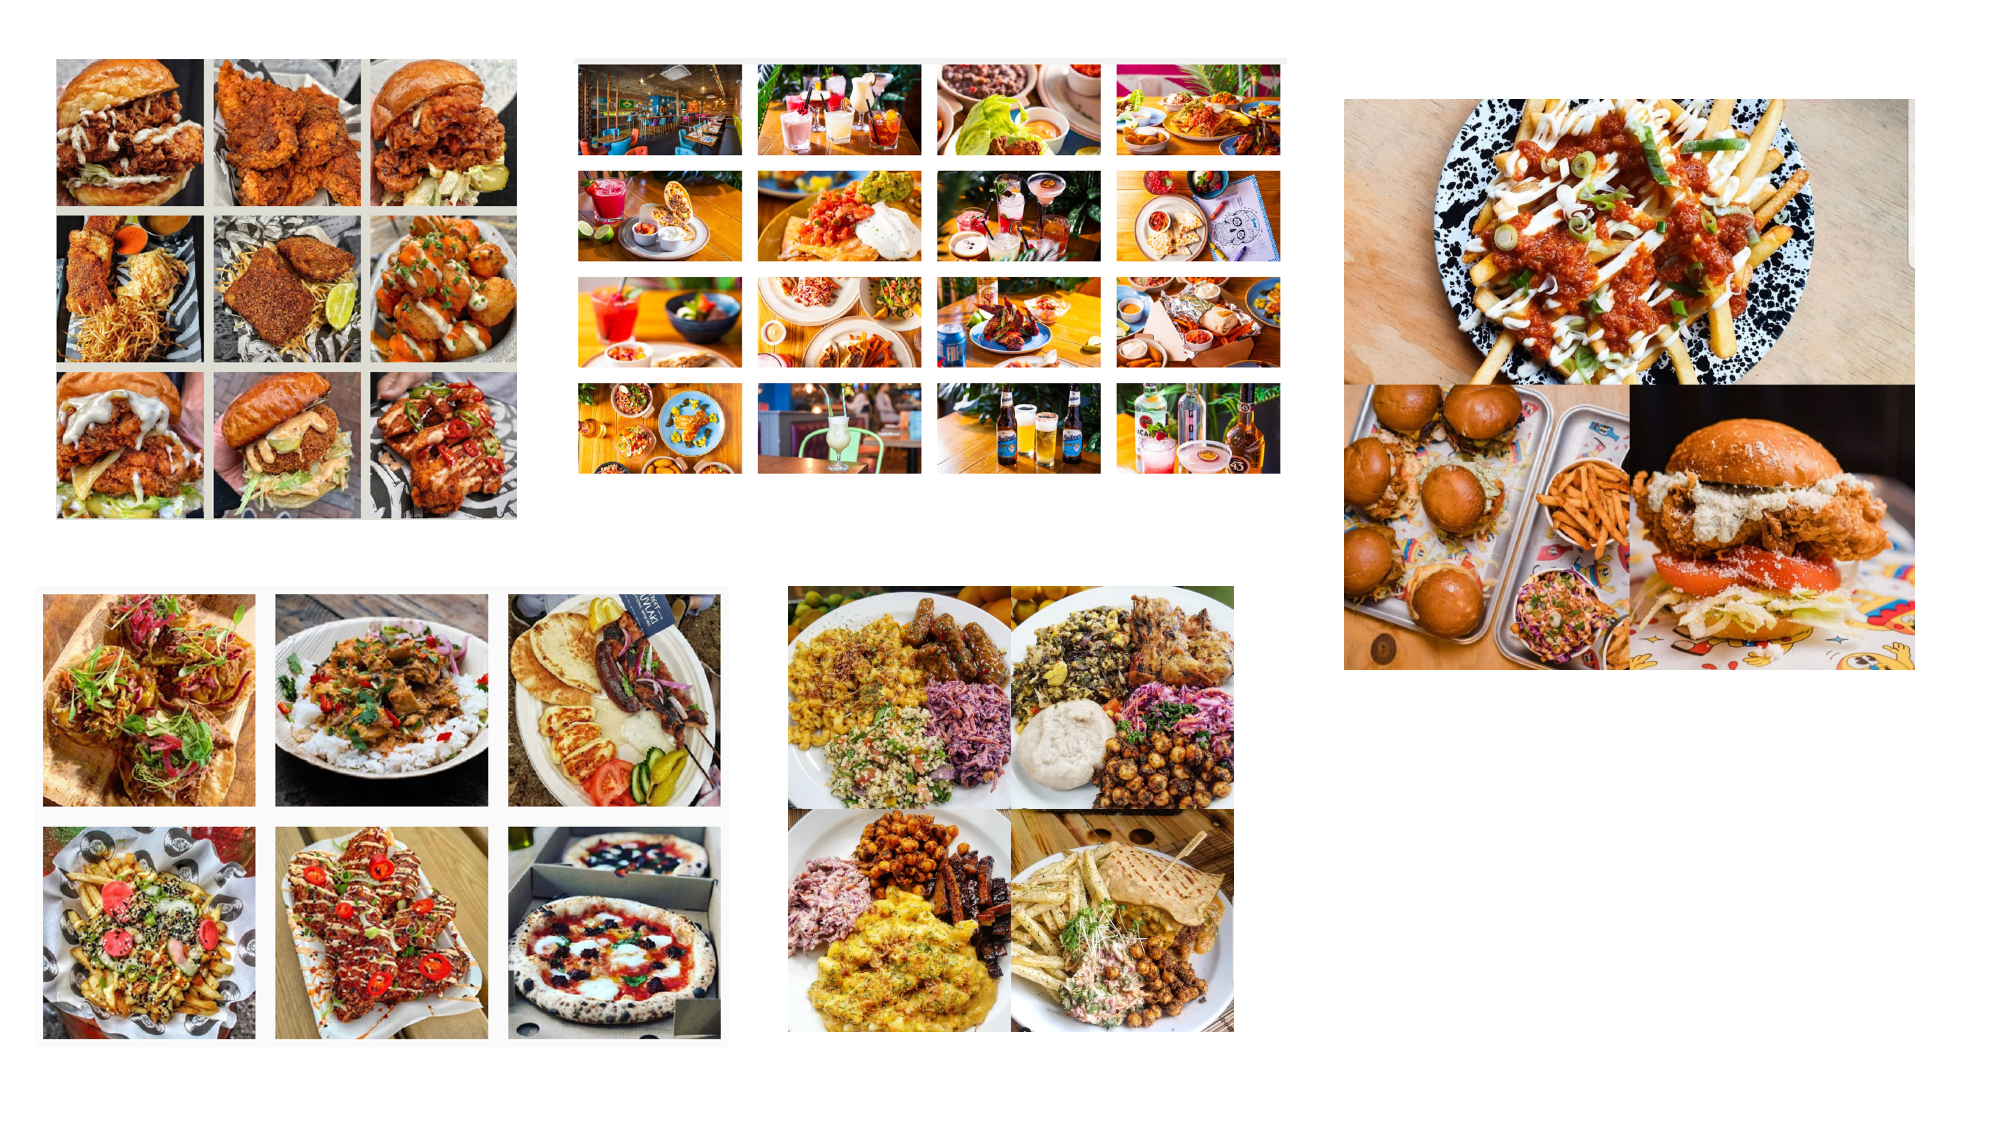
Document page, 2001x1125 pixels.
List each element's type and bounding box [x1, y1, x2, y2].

picture [788, 586, 1234, 1032]
picture [55, 59, 517, 520]
picture [574, 58, 1287, 479]
picture [35, 586, 729, 1047]
picture [1344, 99, 1915, 670]
